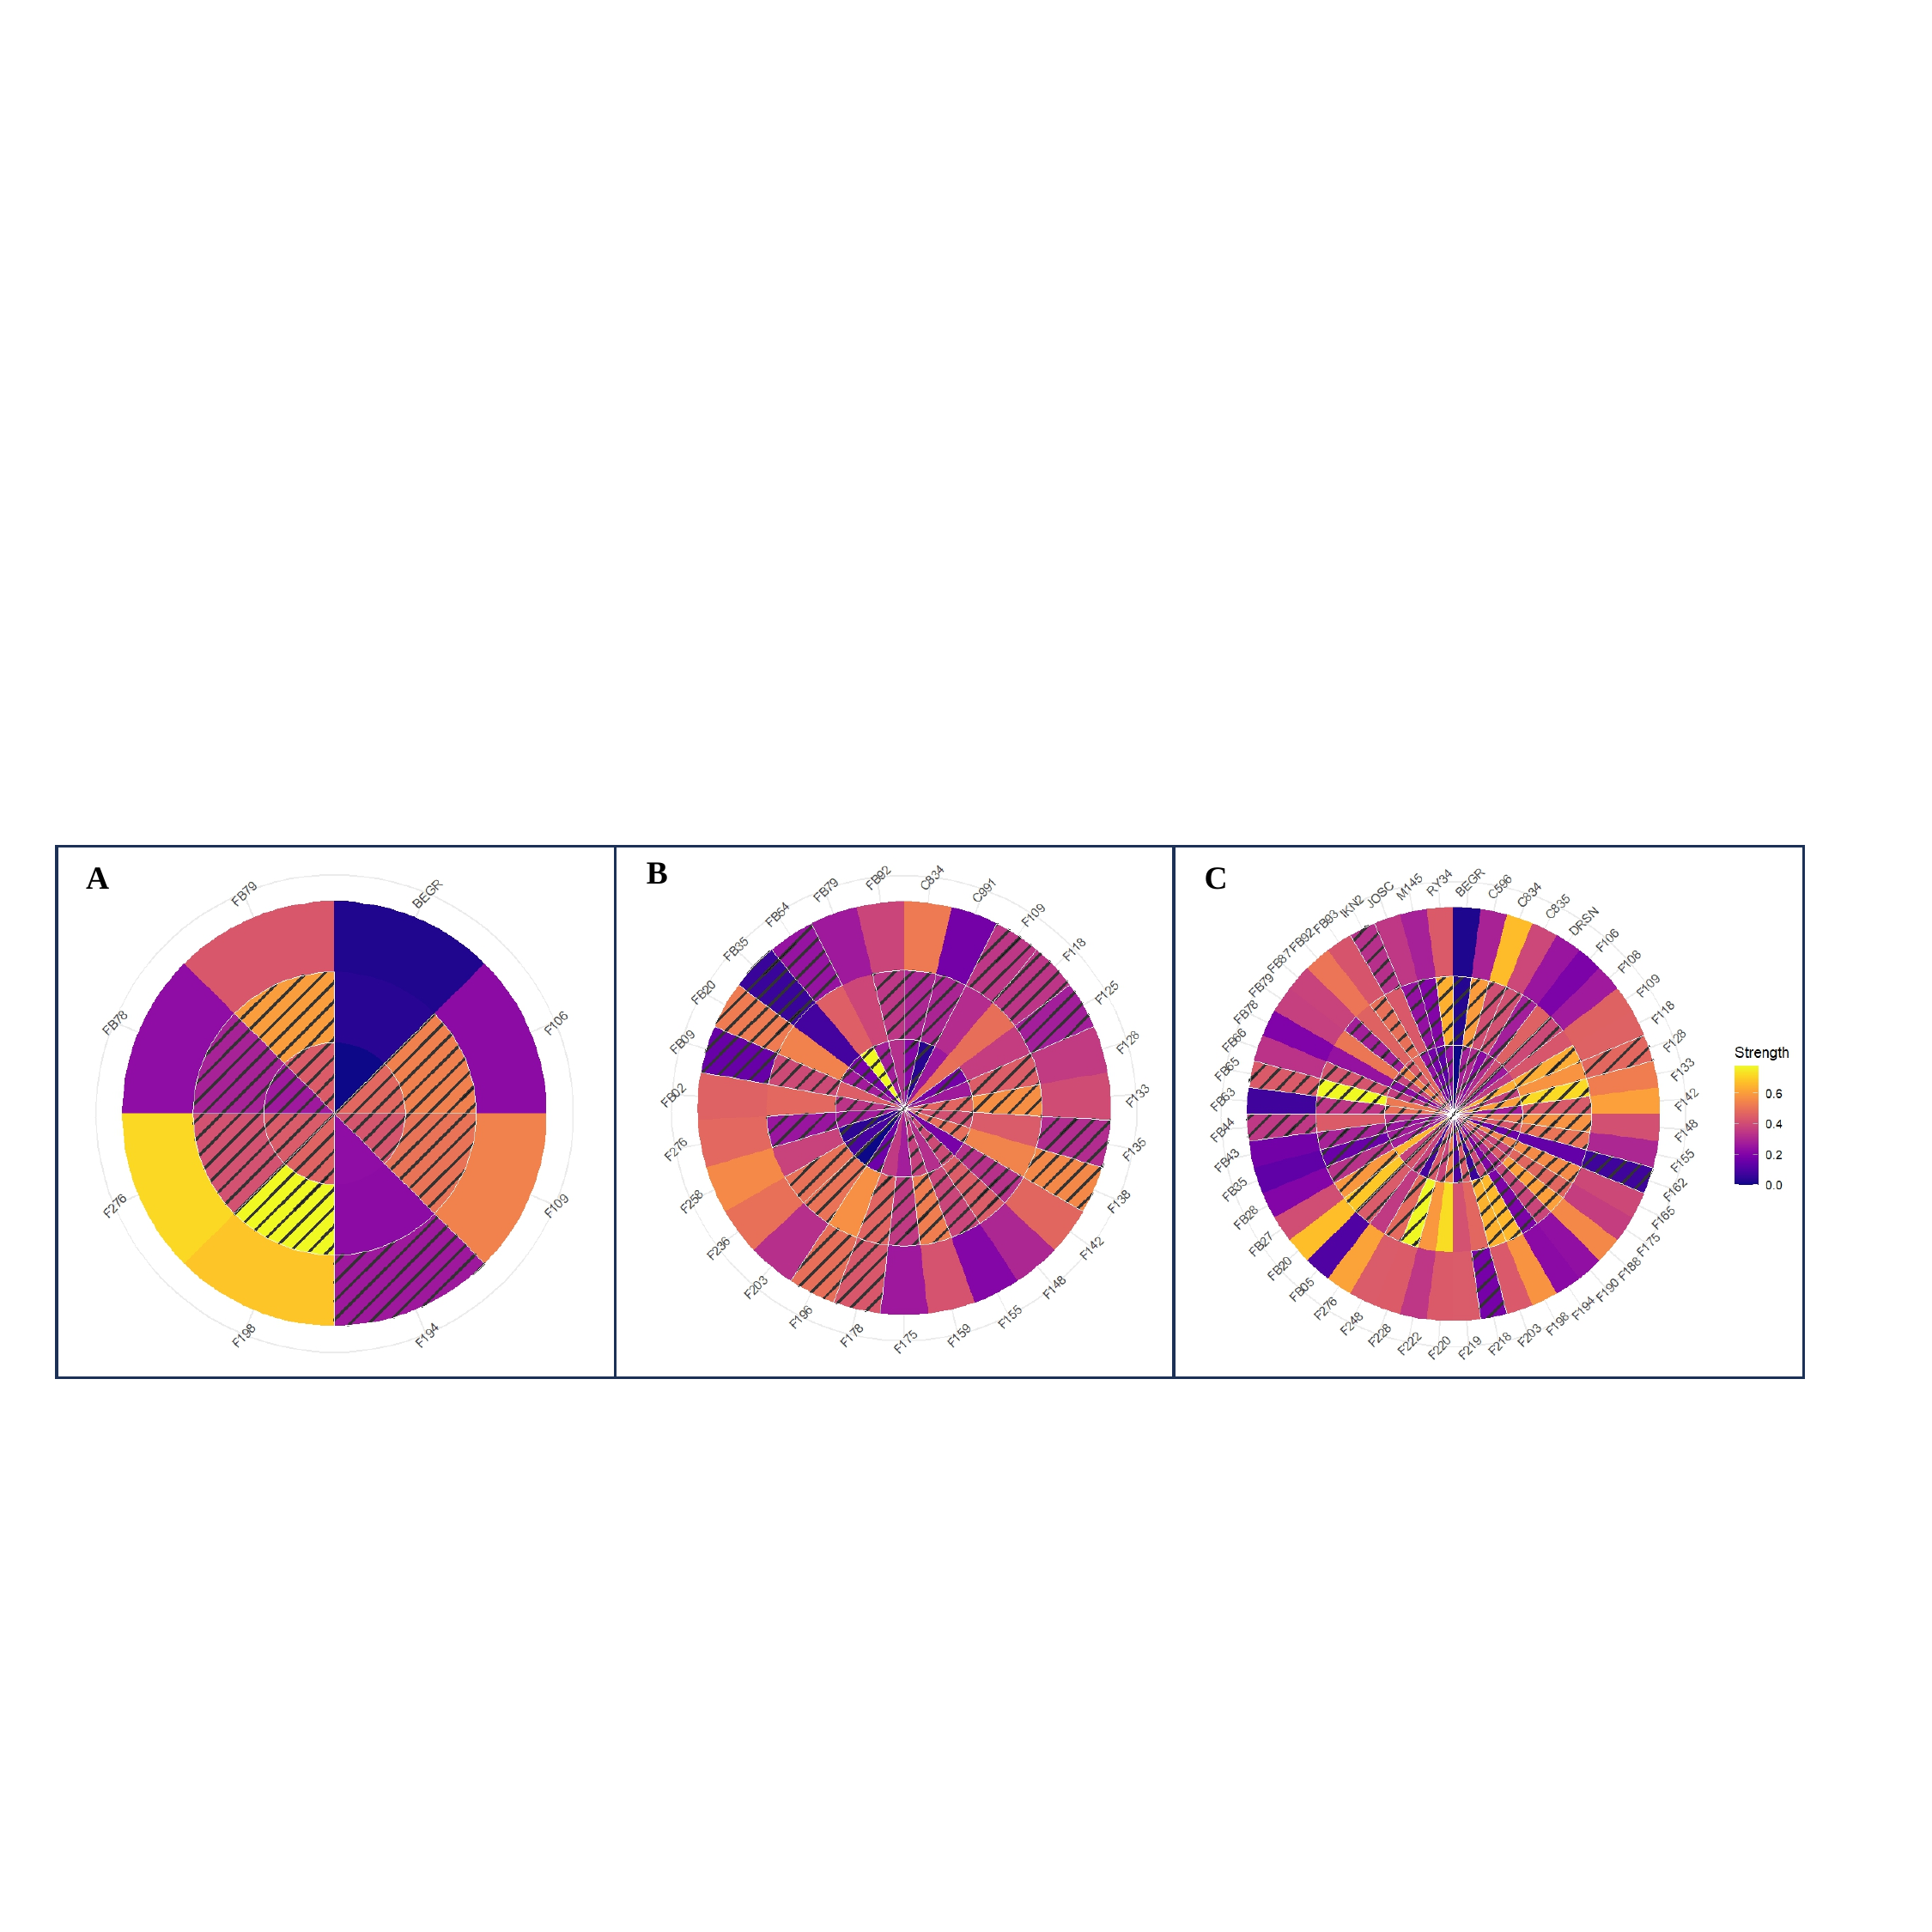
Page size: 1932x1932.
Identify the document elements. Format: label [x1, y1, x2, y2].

text_box [56, 846, 1804, 1378]
